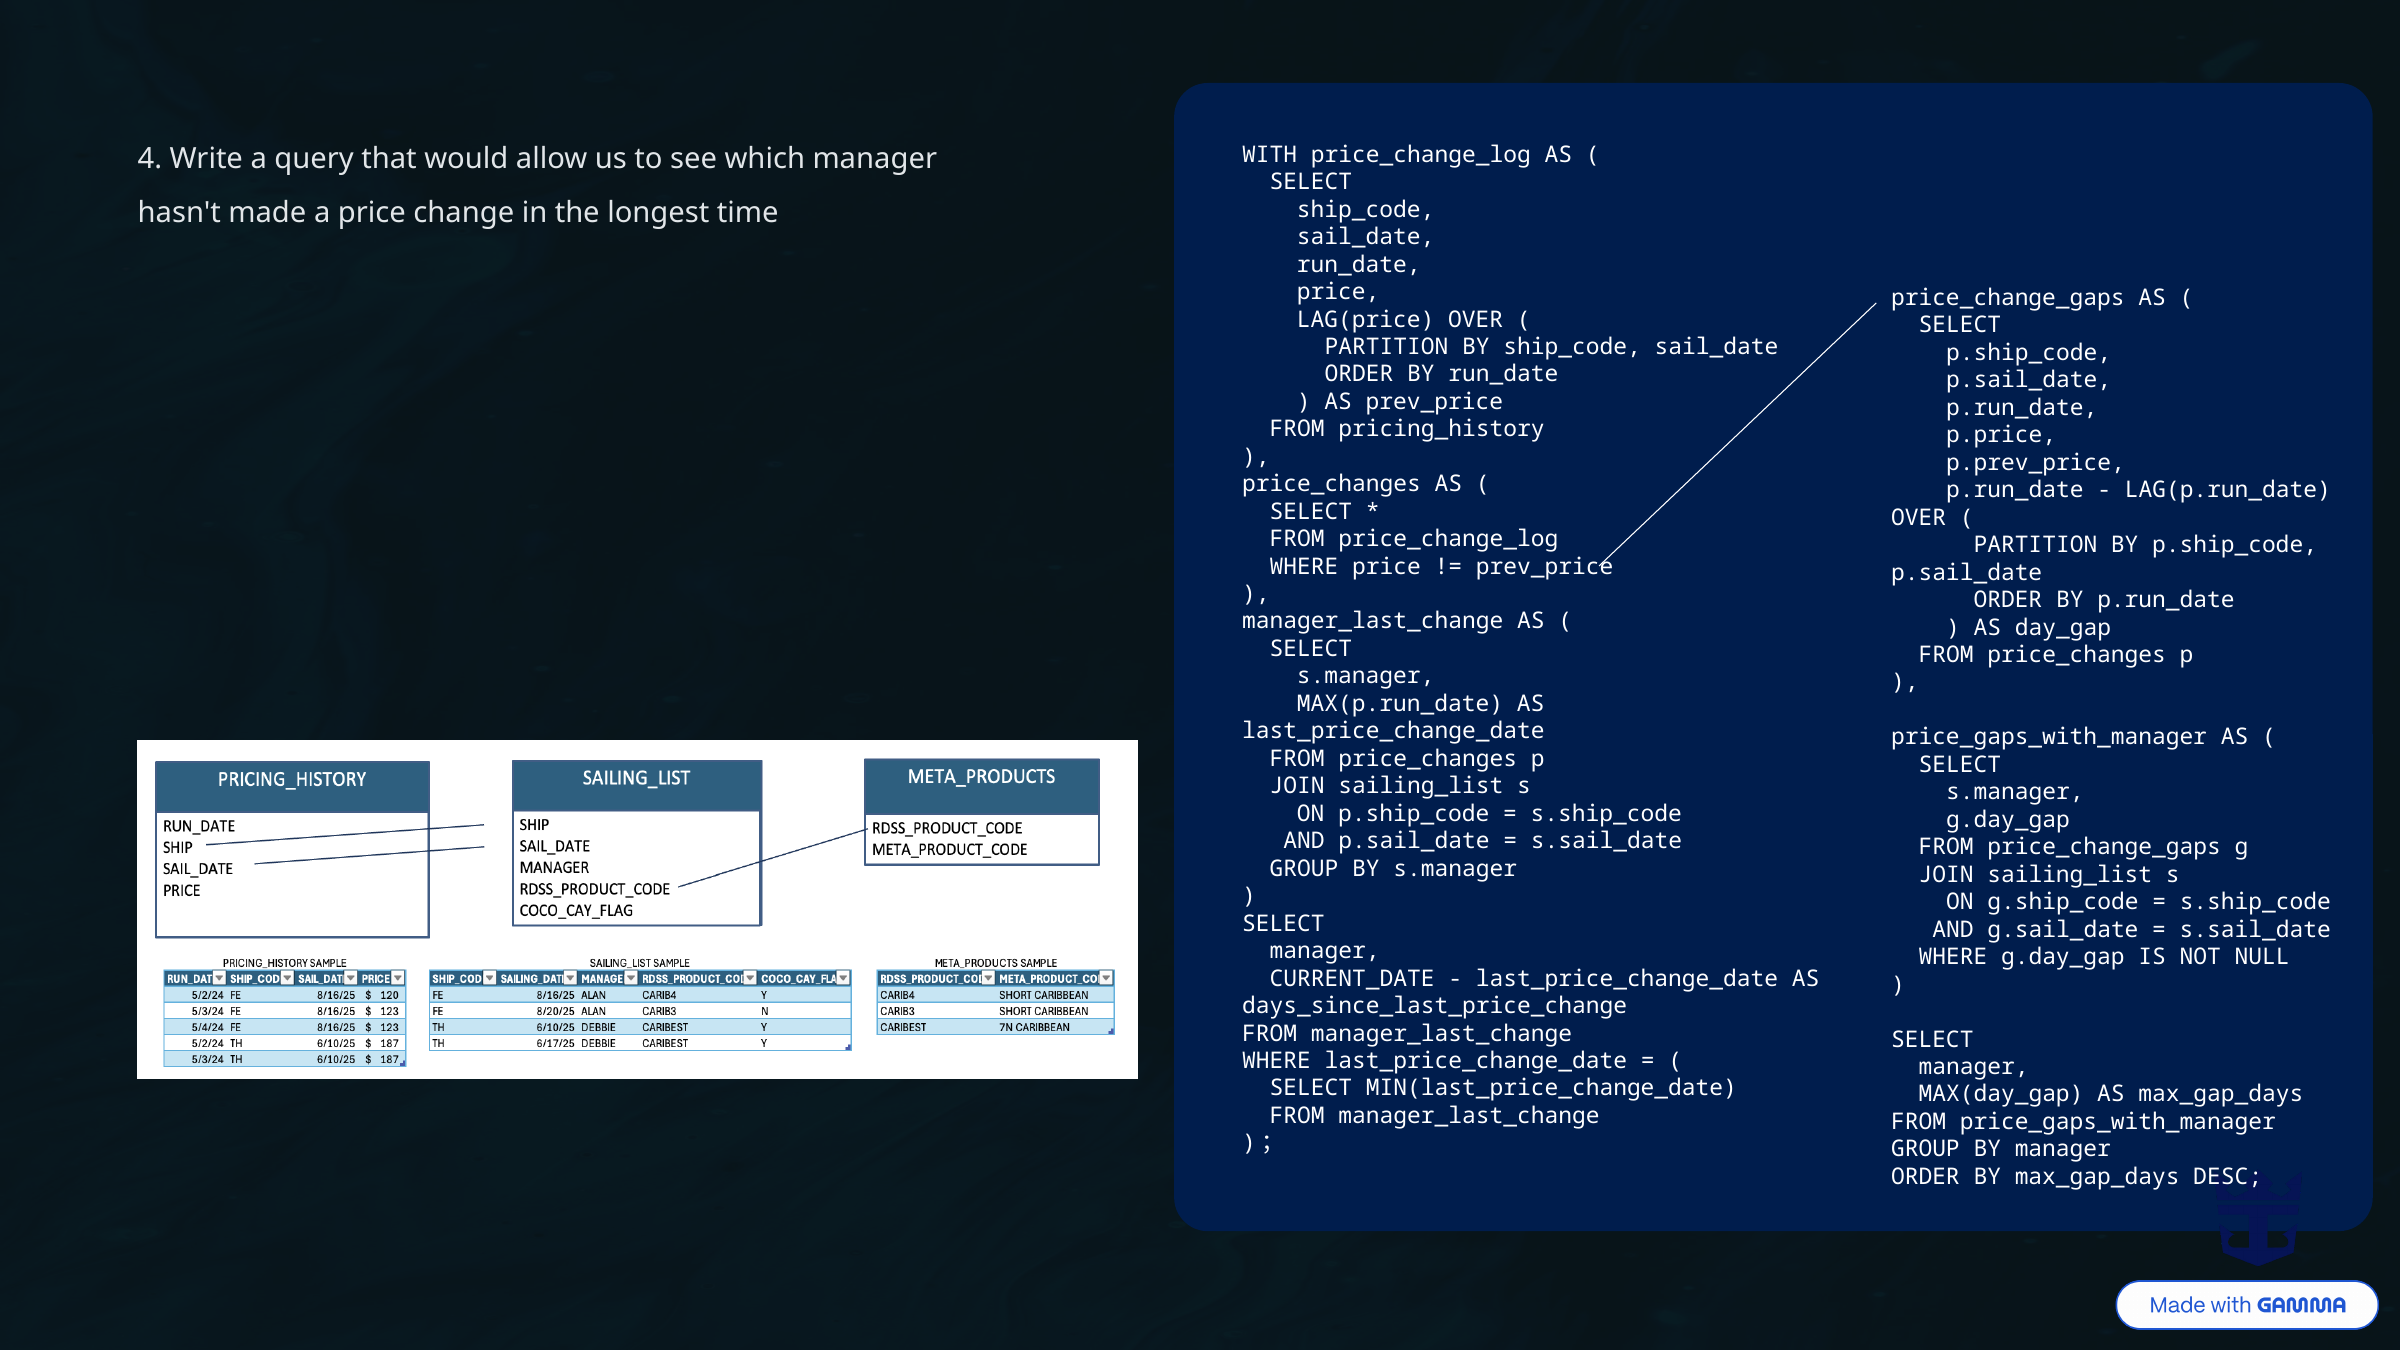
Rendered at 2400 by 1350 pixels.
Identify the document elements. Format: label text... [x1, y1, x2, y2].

picture [2106, 1271, 2389, 1339]
text_box 4. Write a query that would allow us to see which manager hasn't made a price change in the longest time [137, 120, 1069, 164]
text_box [1174, 82, 2373, 1232]
picture [2170, 1168, 2346, 1268]
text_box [1599, 302, 1877, 567]
text_box WITH price_change_log AS ( SELECT ship_code, sail_date, run_date, price, LAG(price) OVER ( PARTITION BY ship_code, sail_date ORDER BY run_date ) AS prev_price FROM pricing_history ), price_changes AS ( SELECT * FROM price_change_log WHERE price != prev_price ), manager_last_change AS ( SELECT s.manager, MAX(p.run_date) AS last_price_change_date FROM price_changes p JOIN sailing_list s ON p.ship_code = s.ship_code AND p.sail_date = s.sail_date GROUP BY s.manager ) SELECT manager, CURRENT_DATE - last_price_change_date AS days_since_last_price_change FROM manager_last_change WHERE last_price_change_date = ( SELECT MIN(last_price_change_date) FROM manager_last_change )； [1241, 139, 1848, 467]
text_box price_change_gaps AS ( SELECT p.ship_code, p.sail_date, p.run_date, p.price, p.prev_price, p.run_date - LAG(p.run_date) OVER ( PARTITION BY p.ship_code, p.sail_date ORDER BY p.run_date ) AS day_gap FROM price_changes p ), price_gaps_with_manager AS ( SELECT s.manager, g.day_gap FROM price_change_gaps g JOIN sailing_list s ON g.ship_code = s.ship_code AND g.sail_date = s.sail_date WHERE g.day_gap IS NOT NULL ) SELECT manager, MAX(day_gap) AS max_gap_days FROM price_gaps_with_manager GROUP BY manager ORDER BY max_gap_days DESC; [1876, 275, 2371, 1197]
picture [137, 740, 1138, 1079]
